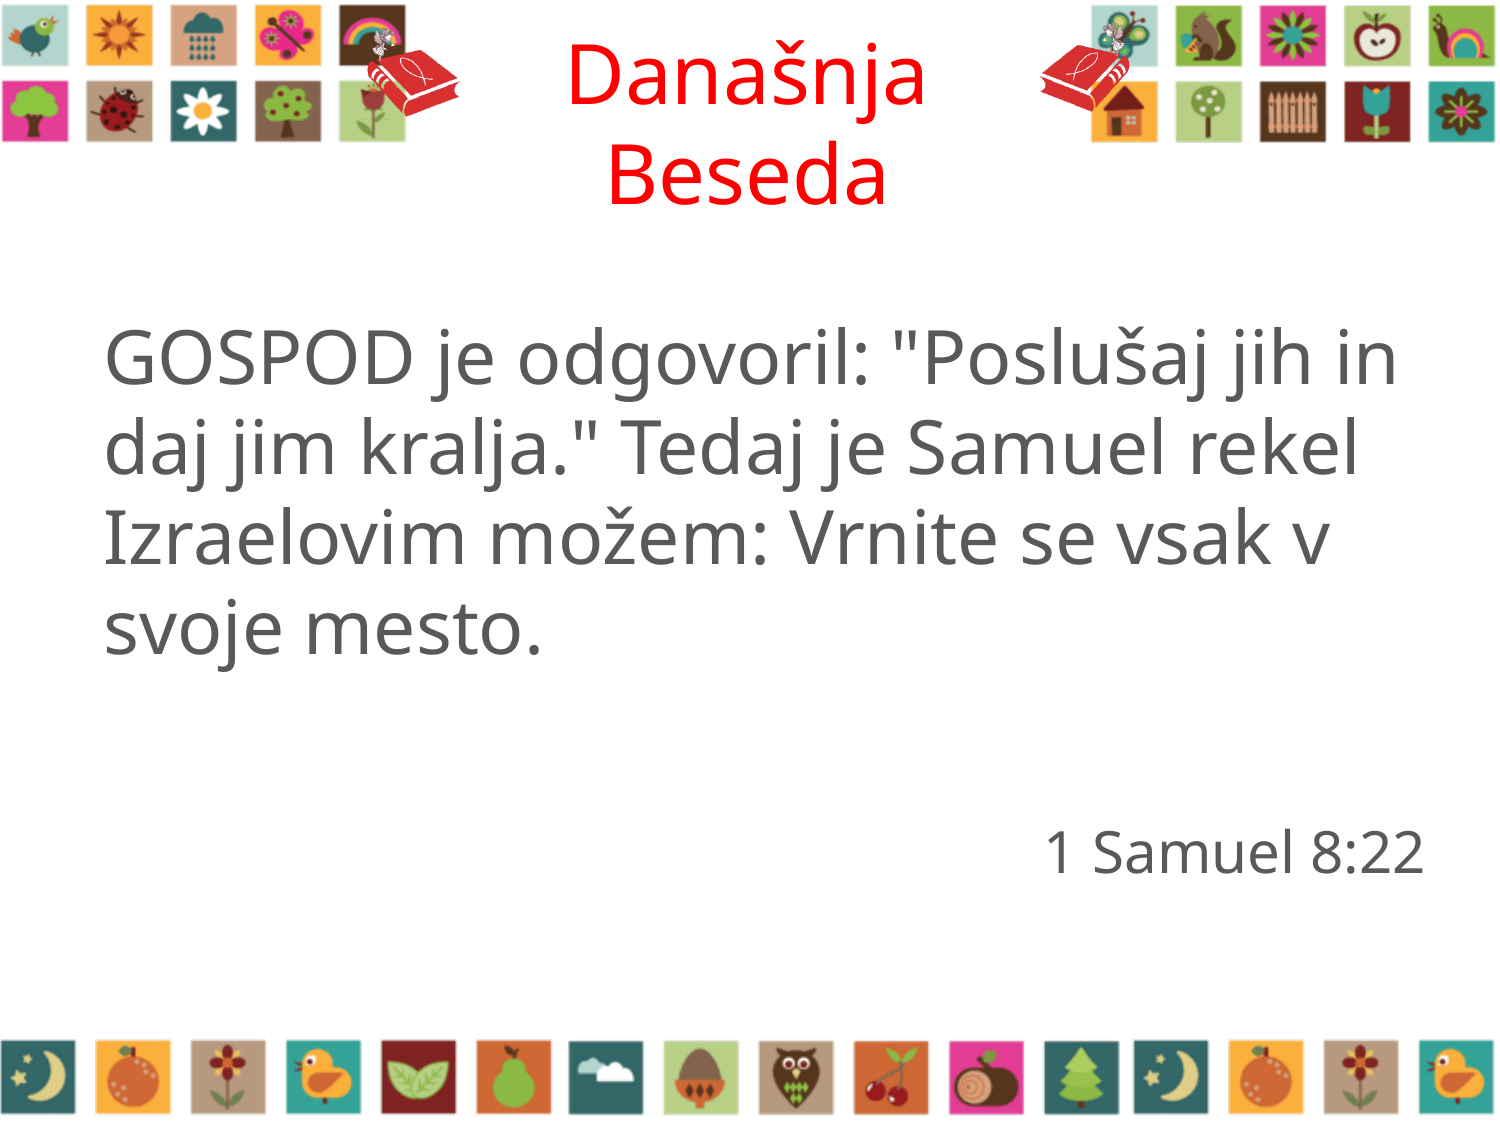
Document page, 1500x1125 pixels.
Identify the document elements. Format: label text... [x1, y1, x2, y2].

text_box GOSPOD je odgovoril: "Poslušaj jih in daj jim kralja." Tedaj je Samuel rekel Izraelovim možem: Vrnite se vsak v svoje mesto. [88, 302, 1436, 678]
picture [0, 3, 492, 150]
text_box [0, 1028, 1500, 1118]
text_box 1 Samuel 8:22 [808, 807, 1441, 893]
text_box Današnja Beseda [414, 13, 1080, 229]
picture [1008, 3, 1500, 150]
